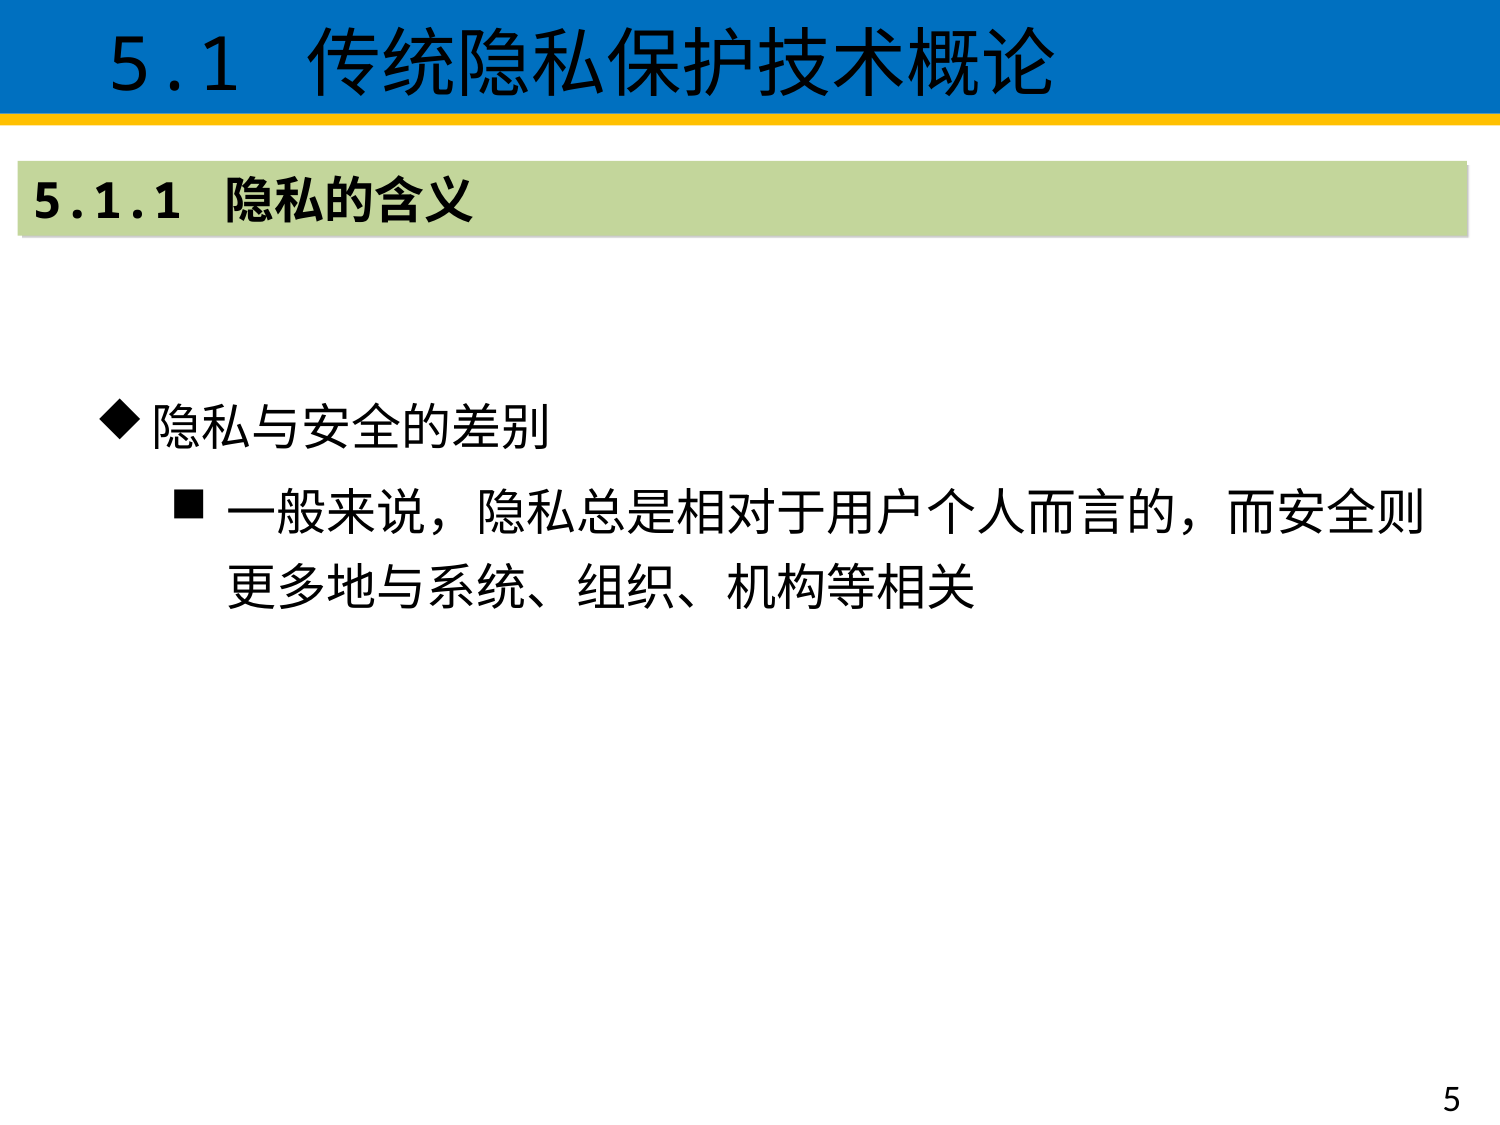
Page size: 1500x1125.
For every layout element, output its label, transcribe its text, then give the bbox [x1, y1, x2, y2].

text_box 隐私与安全的差别 一般来说，隐私总是相对于用户个人而言的，而安全则更多地与系统、组织、机构等相关 [80, 373, 1463, 624]
title 5.1 传统隐私保护技术概论 [0, 0, 1500, 114]
text_box 5.1.1 隐私的含义 [17, 160, 1467, 236]
text_box 5 [1427, 1066, 1499, 1125]
